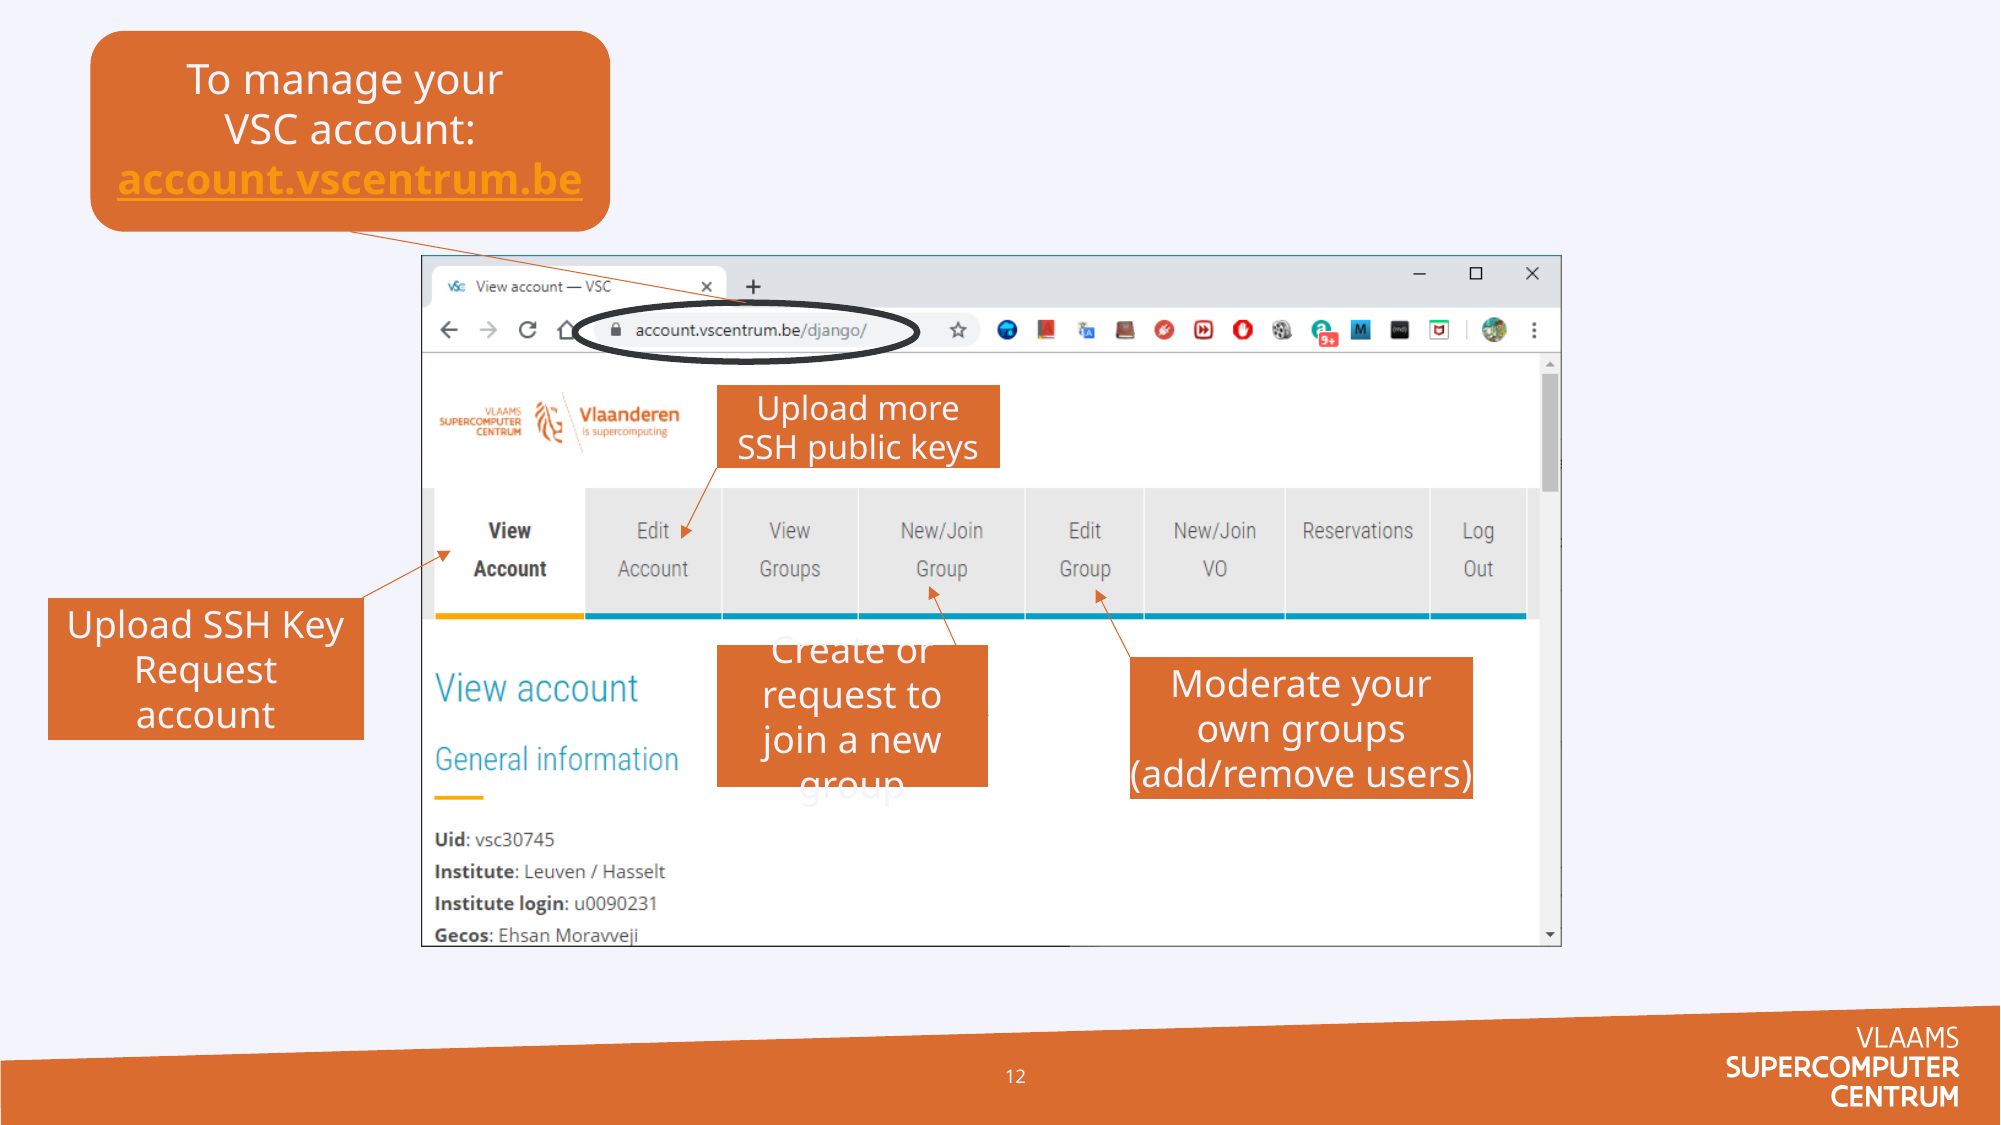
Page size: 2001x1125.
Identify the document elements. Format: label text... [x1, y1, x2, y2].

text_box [47, 550, 451, 740]
slide_number 12 [958, 1047, 1042, 1108]
picture [1725, 1021, 1960, 1117]
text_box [716, 586, 989, 787]
picture [421, 255, 1562, 947]
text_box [90, 30, 918, 362]
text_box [1095, 589, 1473, 799]
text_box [681, 385, 1001, 539]
